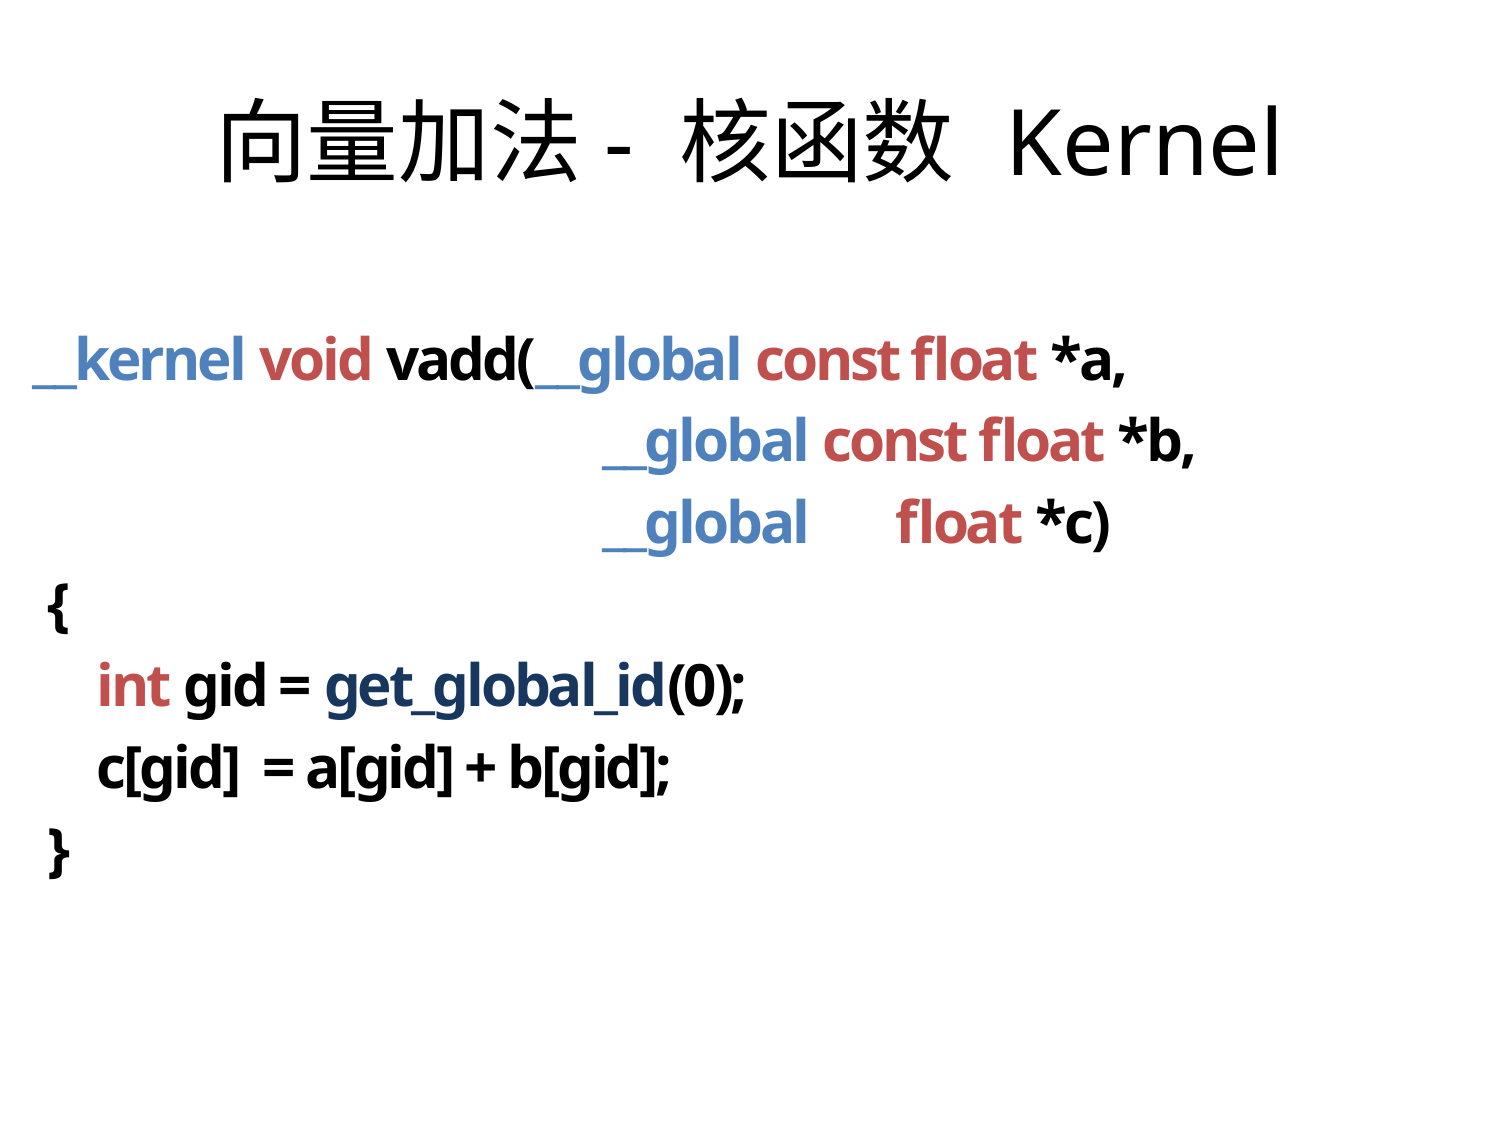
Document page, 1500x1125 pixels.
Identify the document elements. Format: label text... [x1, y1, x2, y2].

text_box 向量加法- 核函数 Kernel [74, 45, 1425, 233]
text_box __kernel void vadd(__global const float *a, __global const float *b, __global float *c) { int gid = get_global_id(0); c[gid] = a[gid] + b[gid]; } [17, 314, 1483, 1005]
